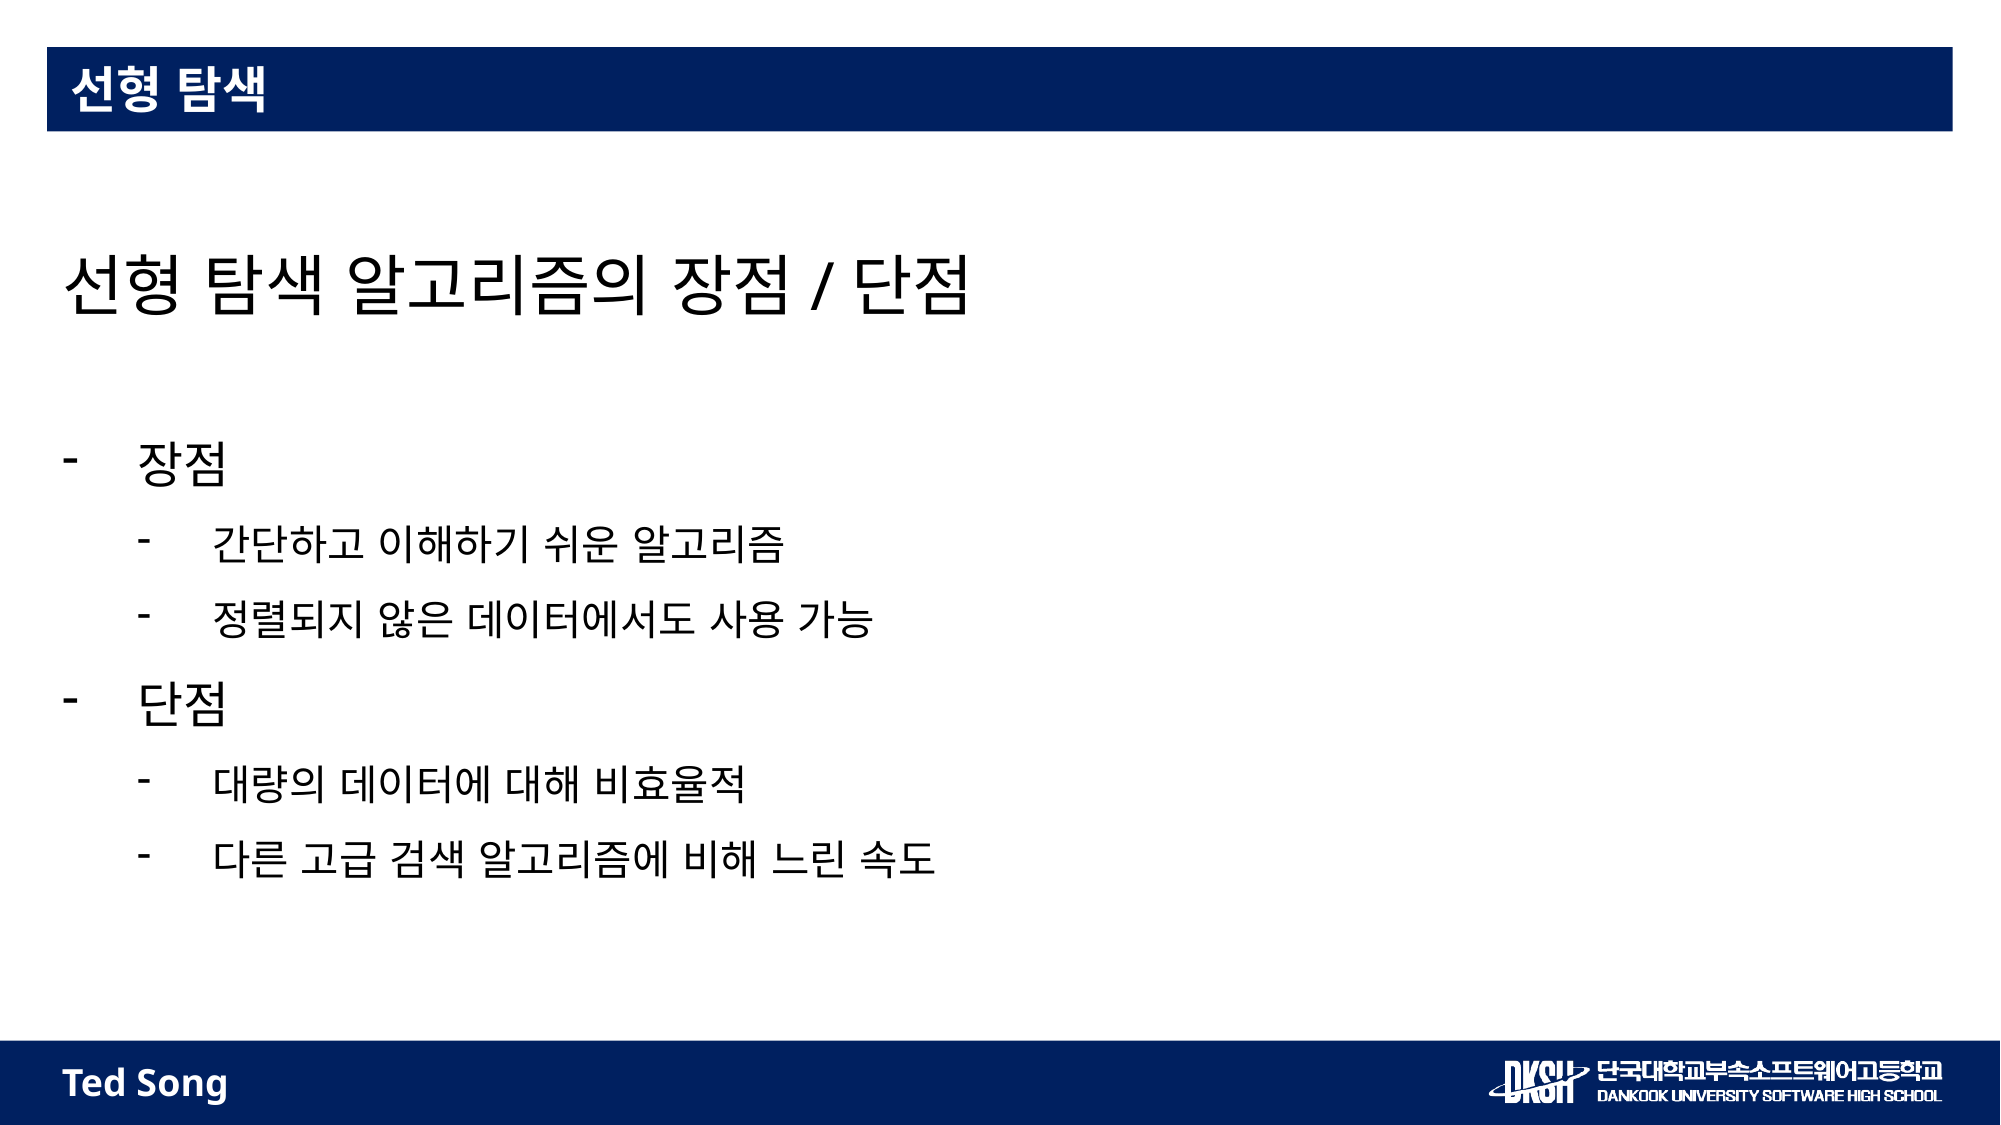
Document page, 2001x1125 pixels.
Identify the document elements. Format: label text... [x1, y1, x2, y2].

text_box 선형 탐색 알고리즘의 장점/단점 장점 간단하고 이해하기 쉬운 알고리즘 정렬되지 않은 데이터에서도 사용 가능 단점 대량의 데이터에 대해 비효율적 다른 고급 검색 알고리즘에 비해 느린 속도 [47, 236, 1953, 891]
text_box 선형 탐색 [56, 51, 284, 127]
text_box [0, 1040, 2000, 1125]
text_box [46, 46, 1954, 132]
